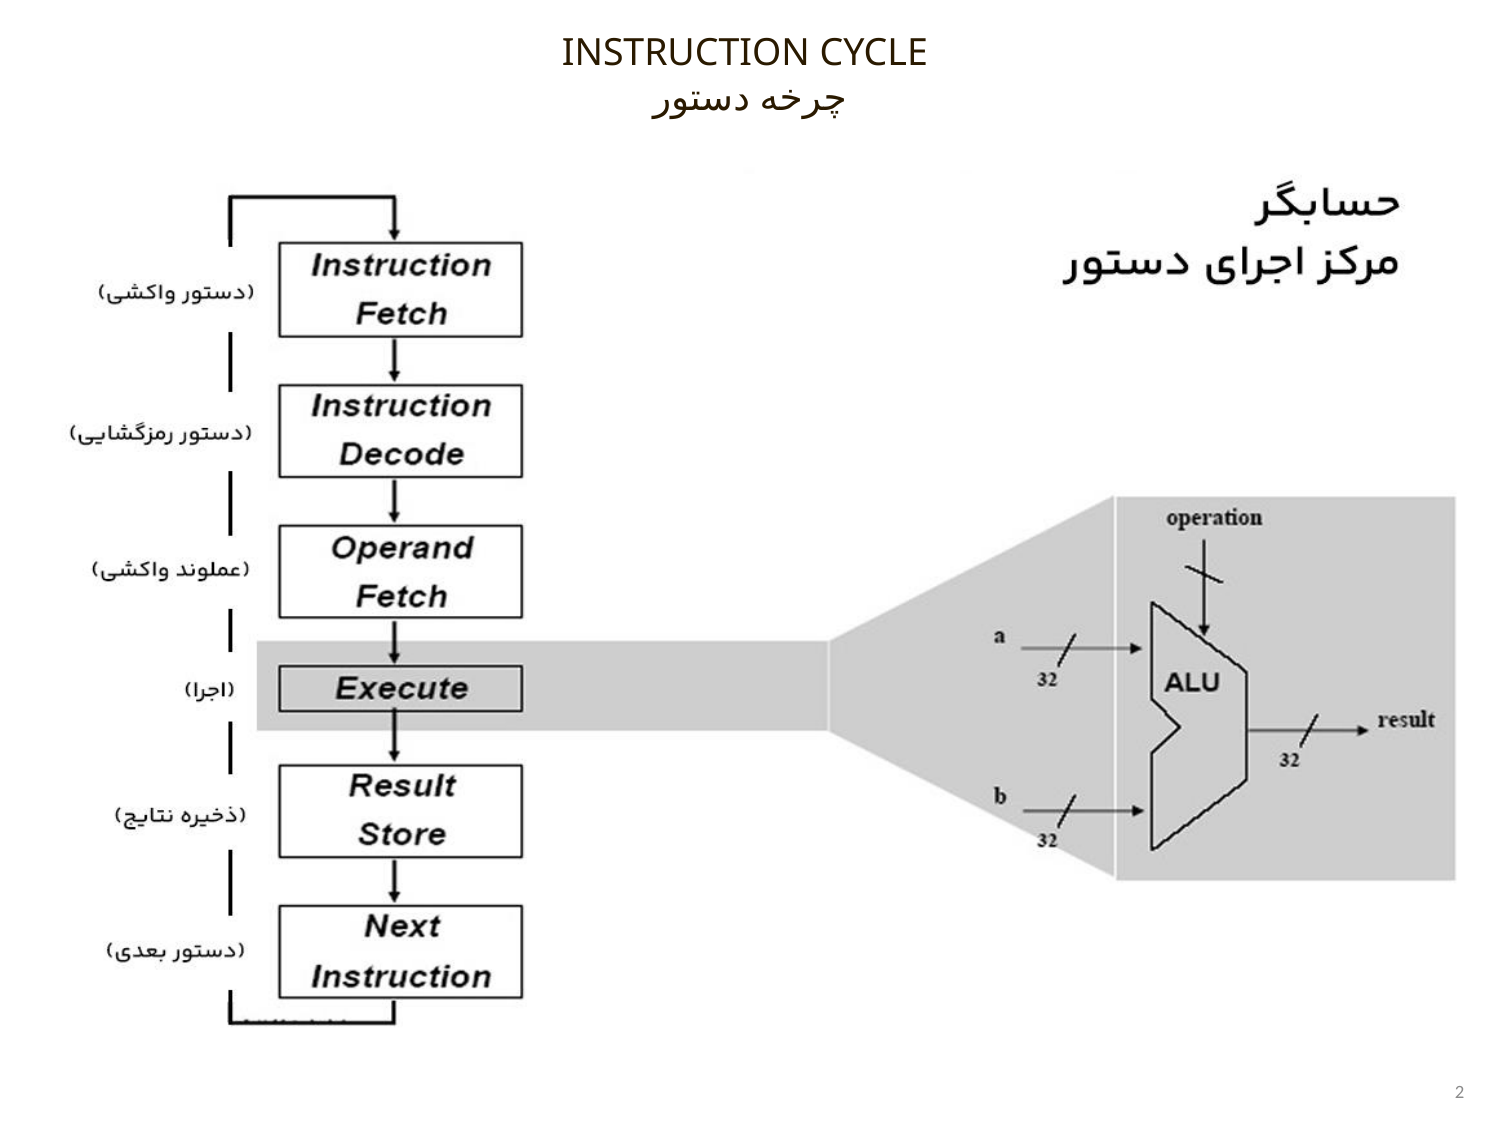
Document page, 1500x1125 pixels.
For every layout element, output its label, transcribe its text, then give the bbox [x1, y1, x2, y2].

picture [0, 126, 1500, 1067]
text_box INSTRUCTION CYCLE چرخه دستور [374, 20, 1125, 126]
